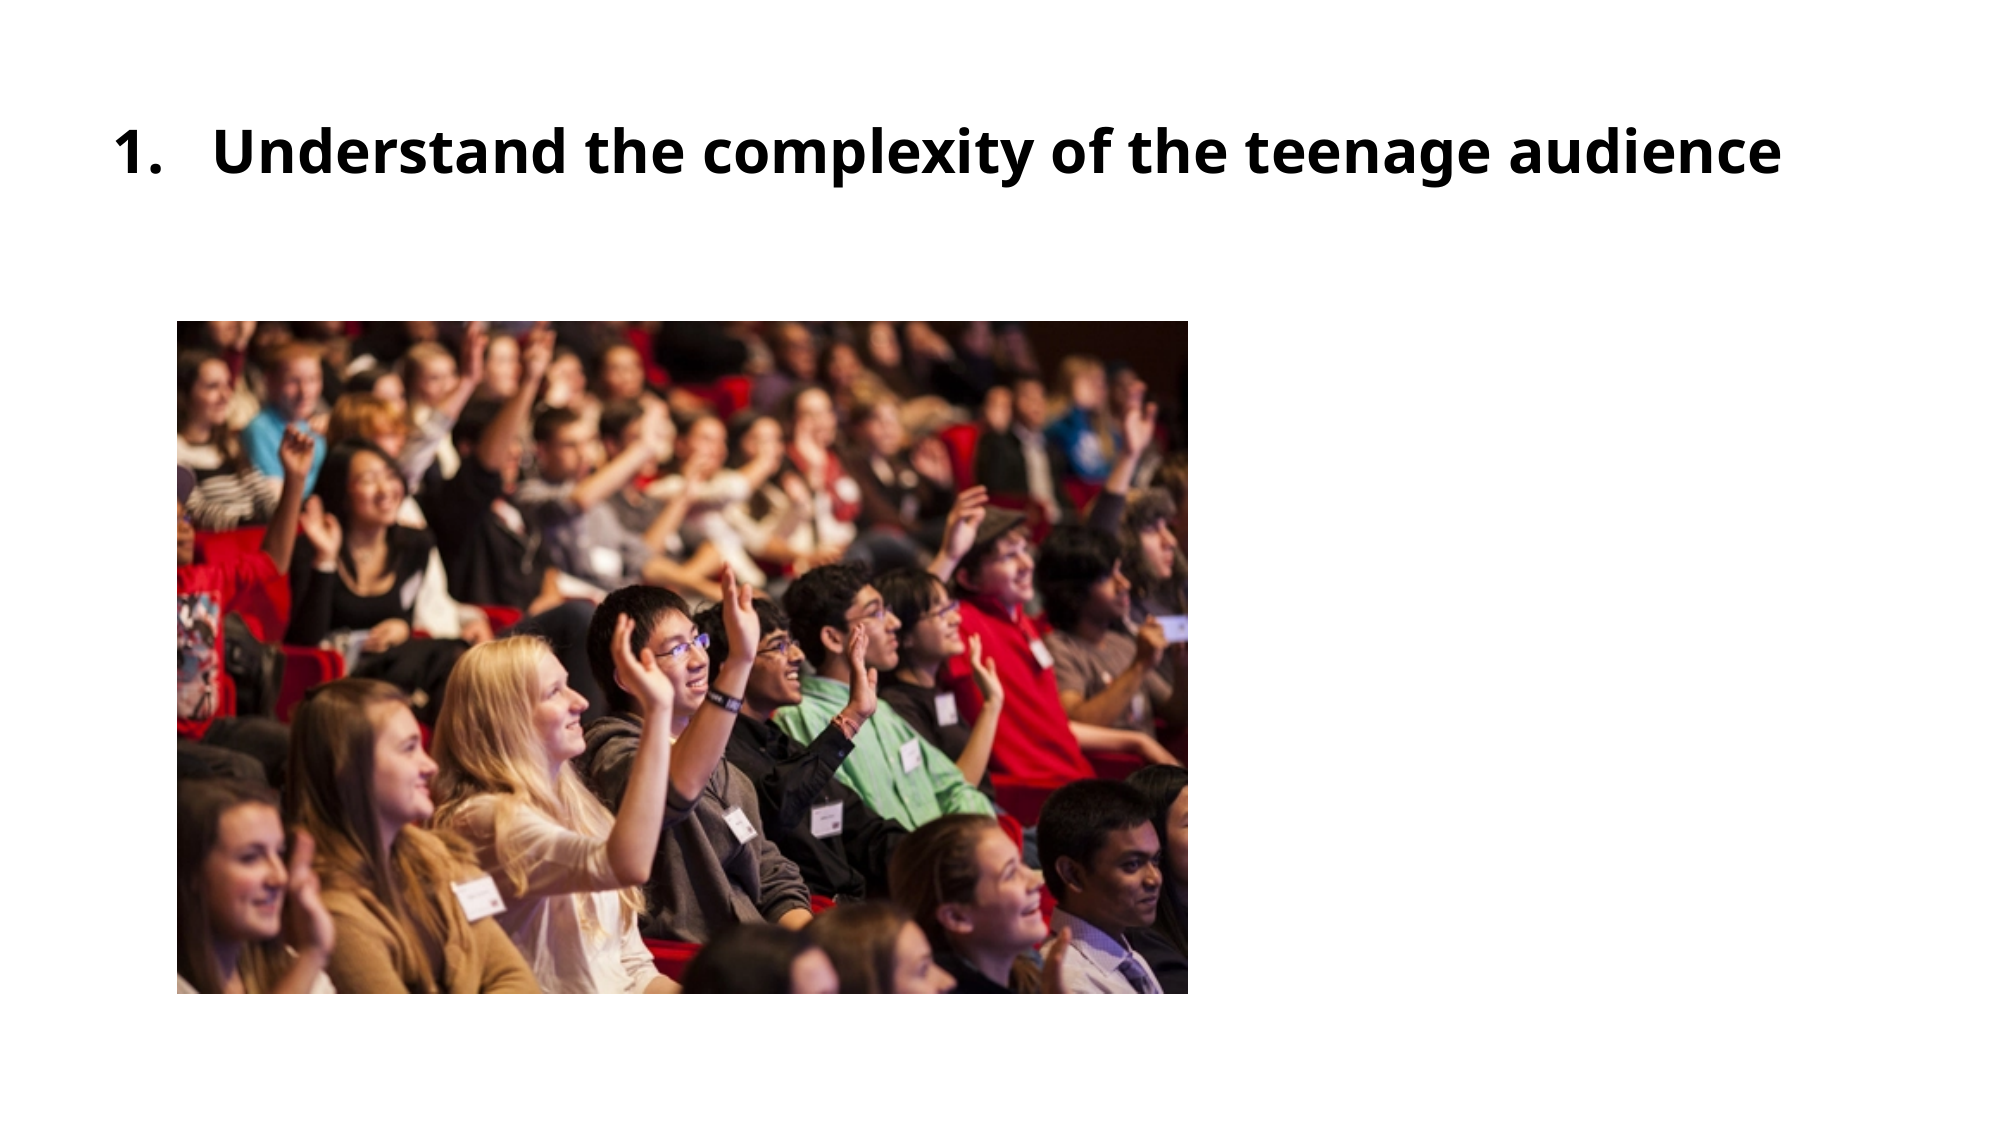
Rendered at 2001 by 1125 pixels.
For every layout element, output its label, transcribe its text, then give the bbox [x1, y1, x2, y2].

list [177, 321, 1188, 994]
title 1. Understand the complexity of the teenage audience [97, 82, 1823, 300]
